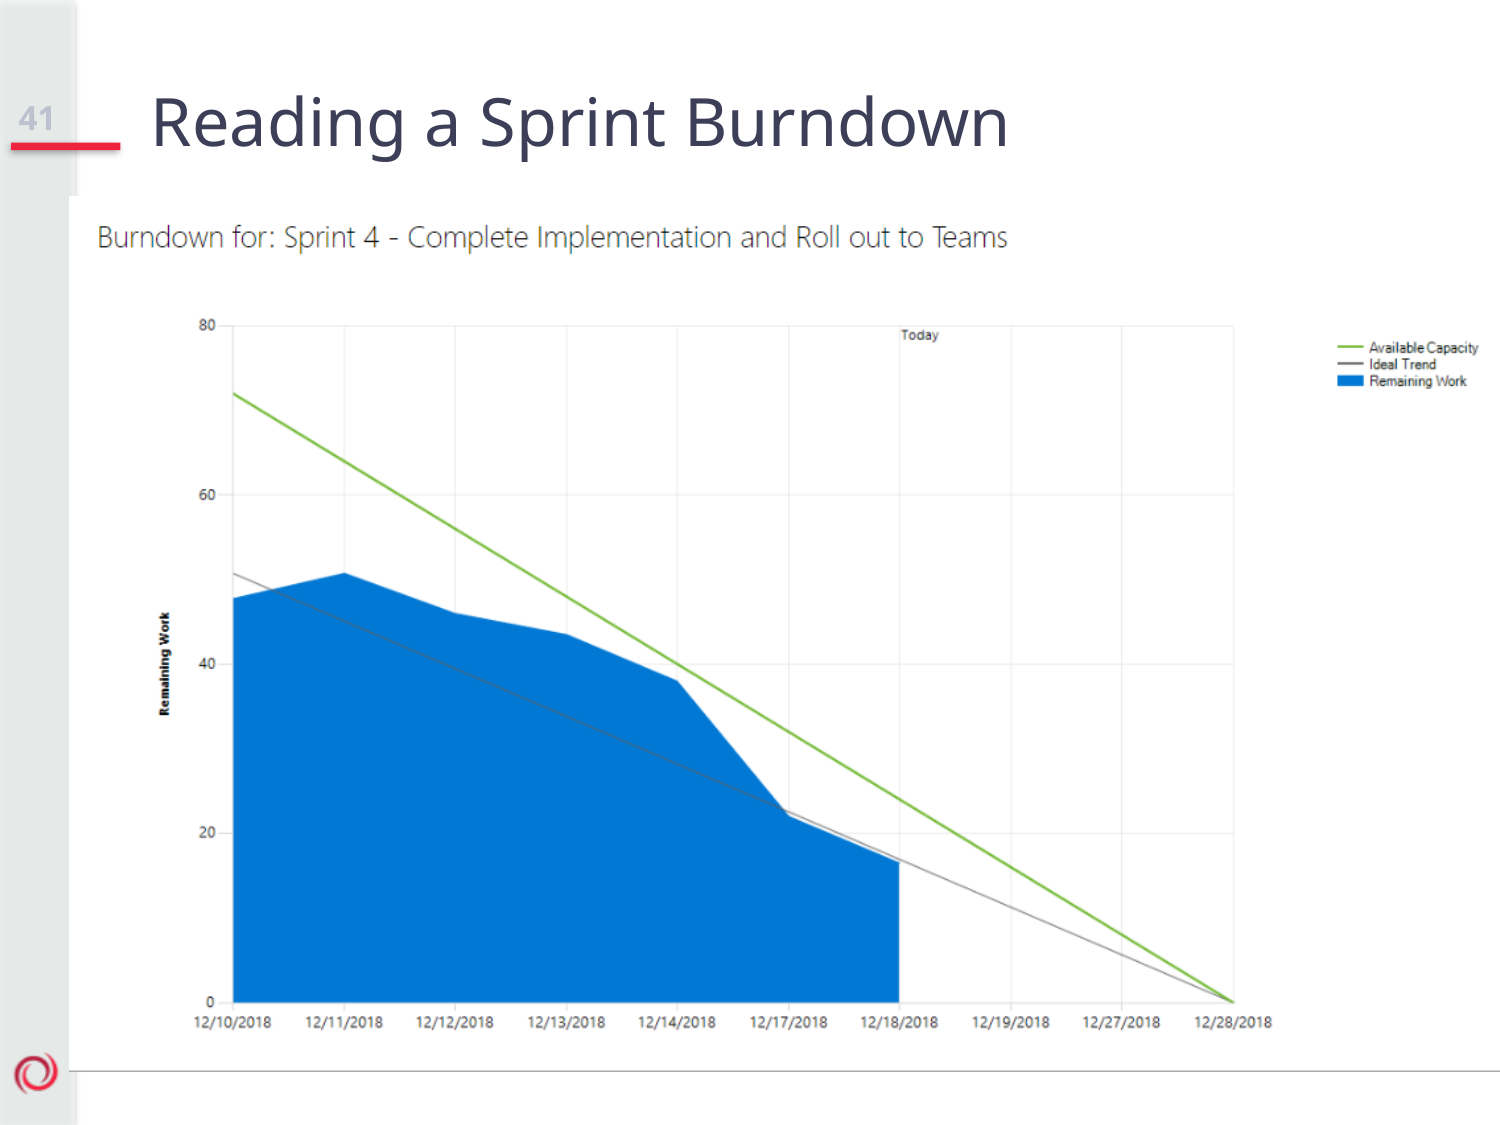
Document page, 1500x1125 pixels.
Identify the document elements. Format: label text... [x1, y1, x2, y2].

picture [69, 196, 1500, 1072]
picture [5, 1039, 66, 1107]
slide_number 41 [0, 89, 75, 150]
list Reading a Sprint Burndown [135, 72, 1455, 195]
